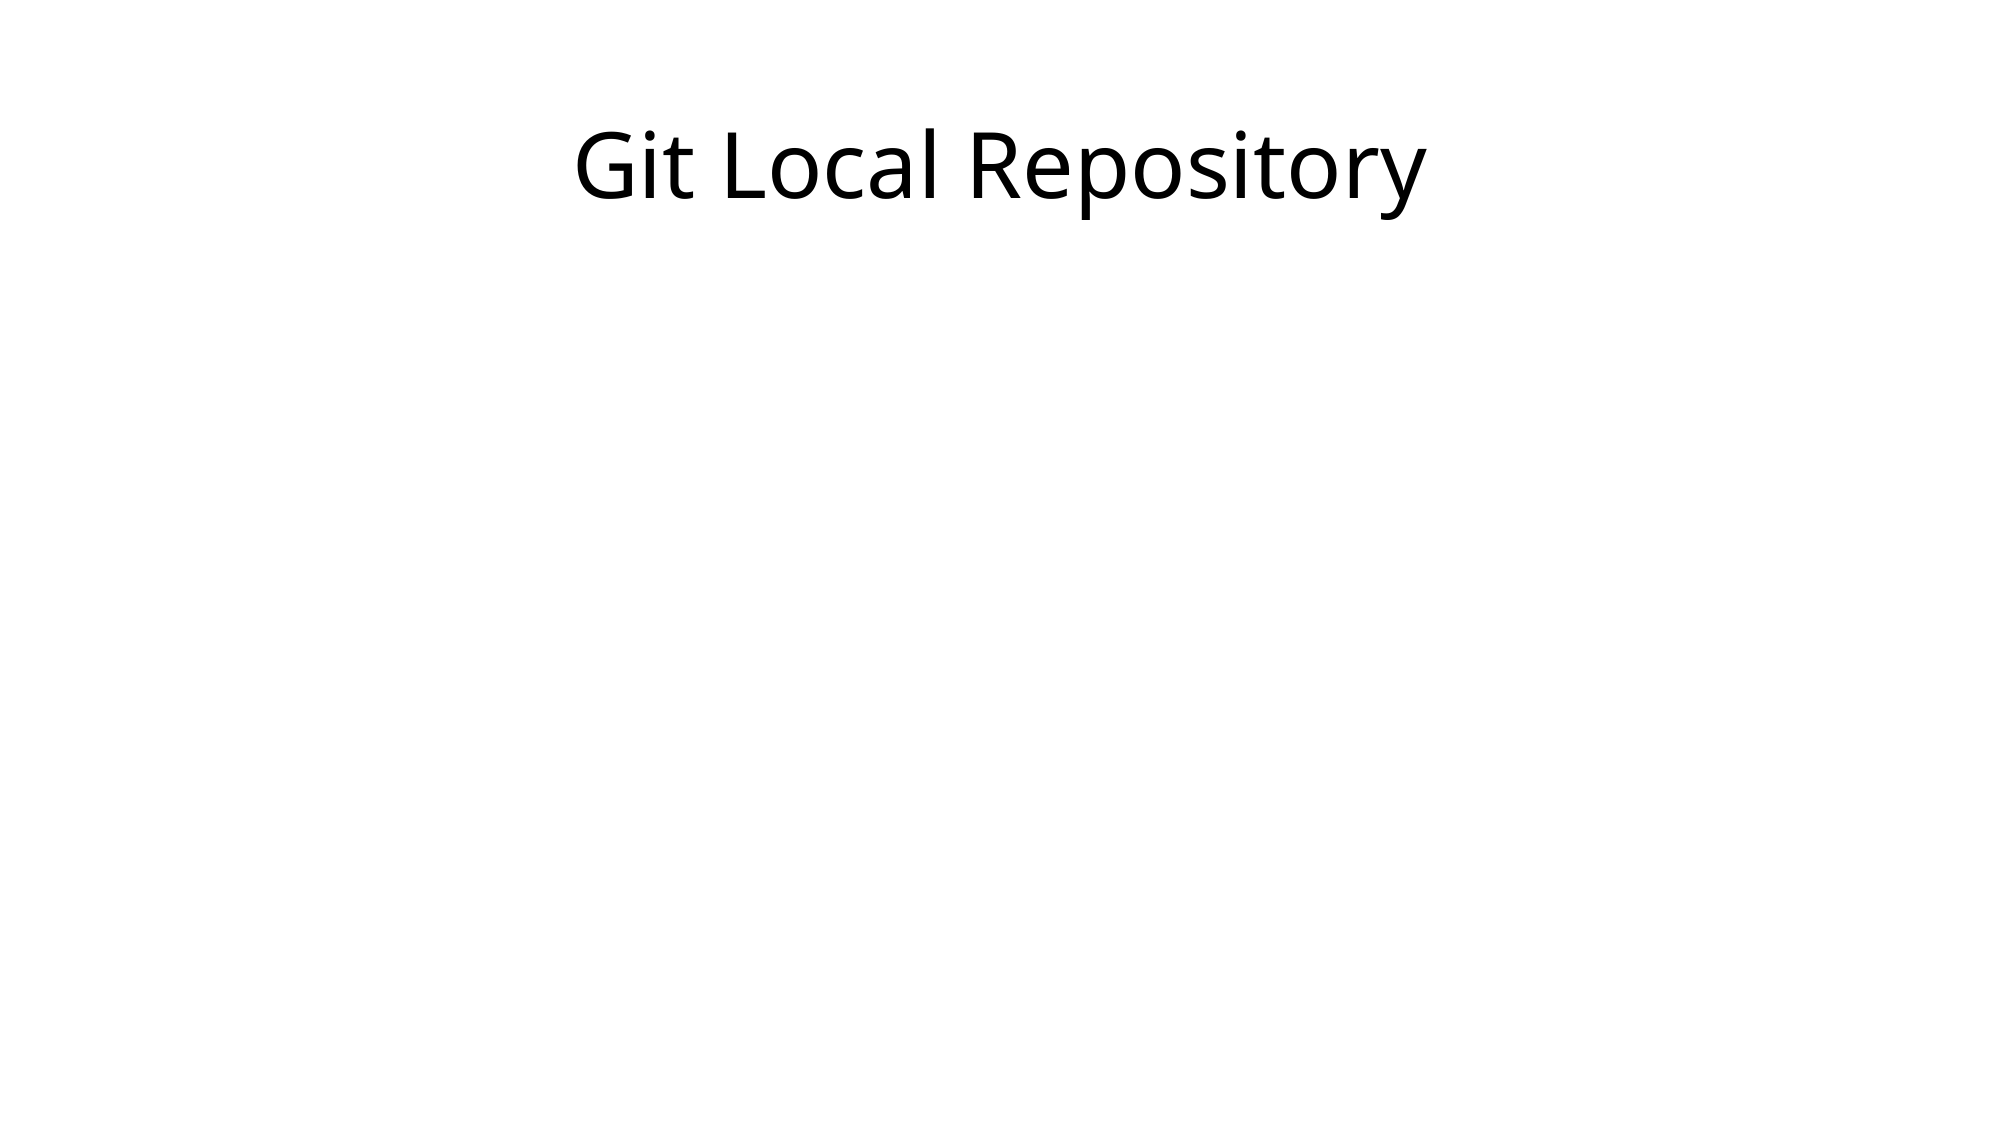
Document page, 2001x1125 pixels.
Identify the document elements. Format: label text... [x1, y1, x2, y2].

title Git Local Repository [137, 59, 1863, 278]
